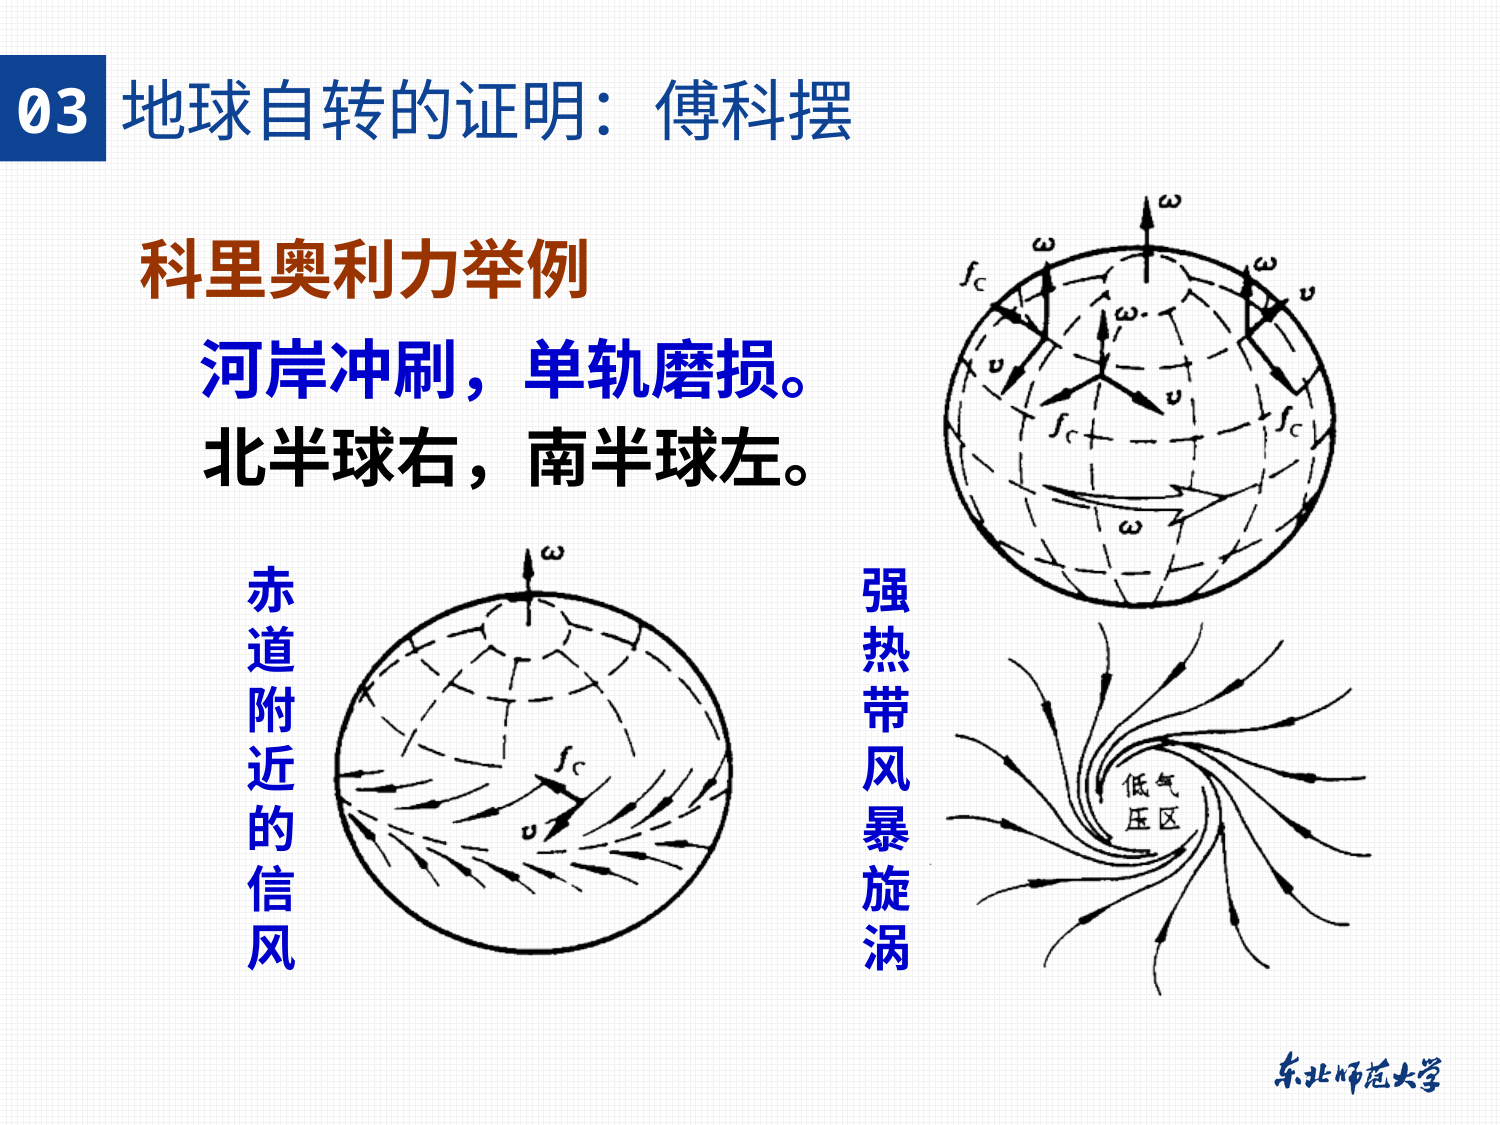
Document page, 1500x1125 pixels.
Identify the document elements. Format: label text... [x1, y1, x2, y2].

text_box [185, 322, 929, 503]
text_box 强热带风暴旋涡 [832, 551, 929, 985]
picture [927, 180, 1390, 1014]
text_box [0, 55, 1275, 162]
picture [312, 529, 751, 969]
text_box 科里奥利力举例 [124, 222, 745, 315]
text_box [1044, 1014, 1226, 1022]
text_box 赤道附近的信风 [230, 551, 313, 985]
